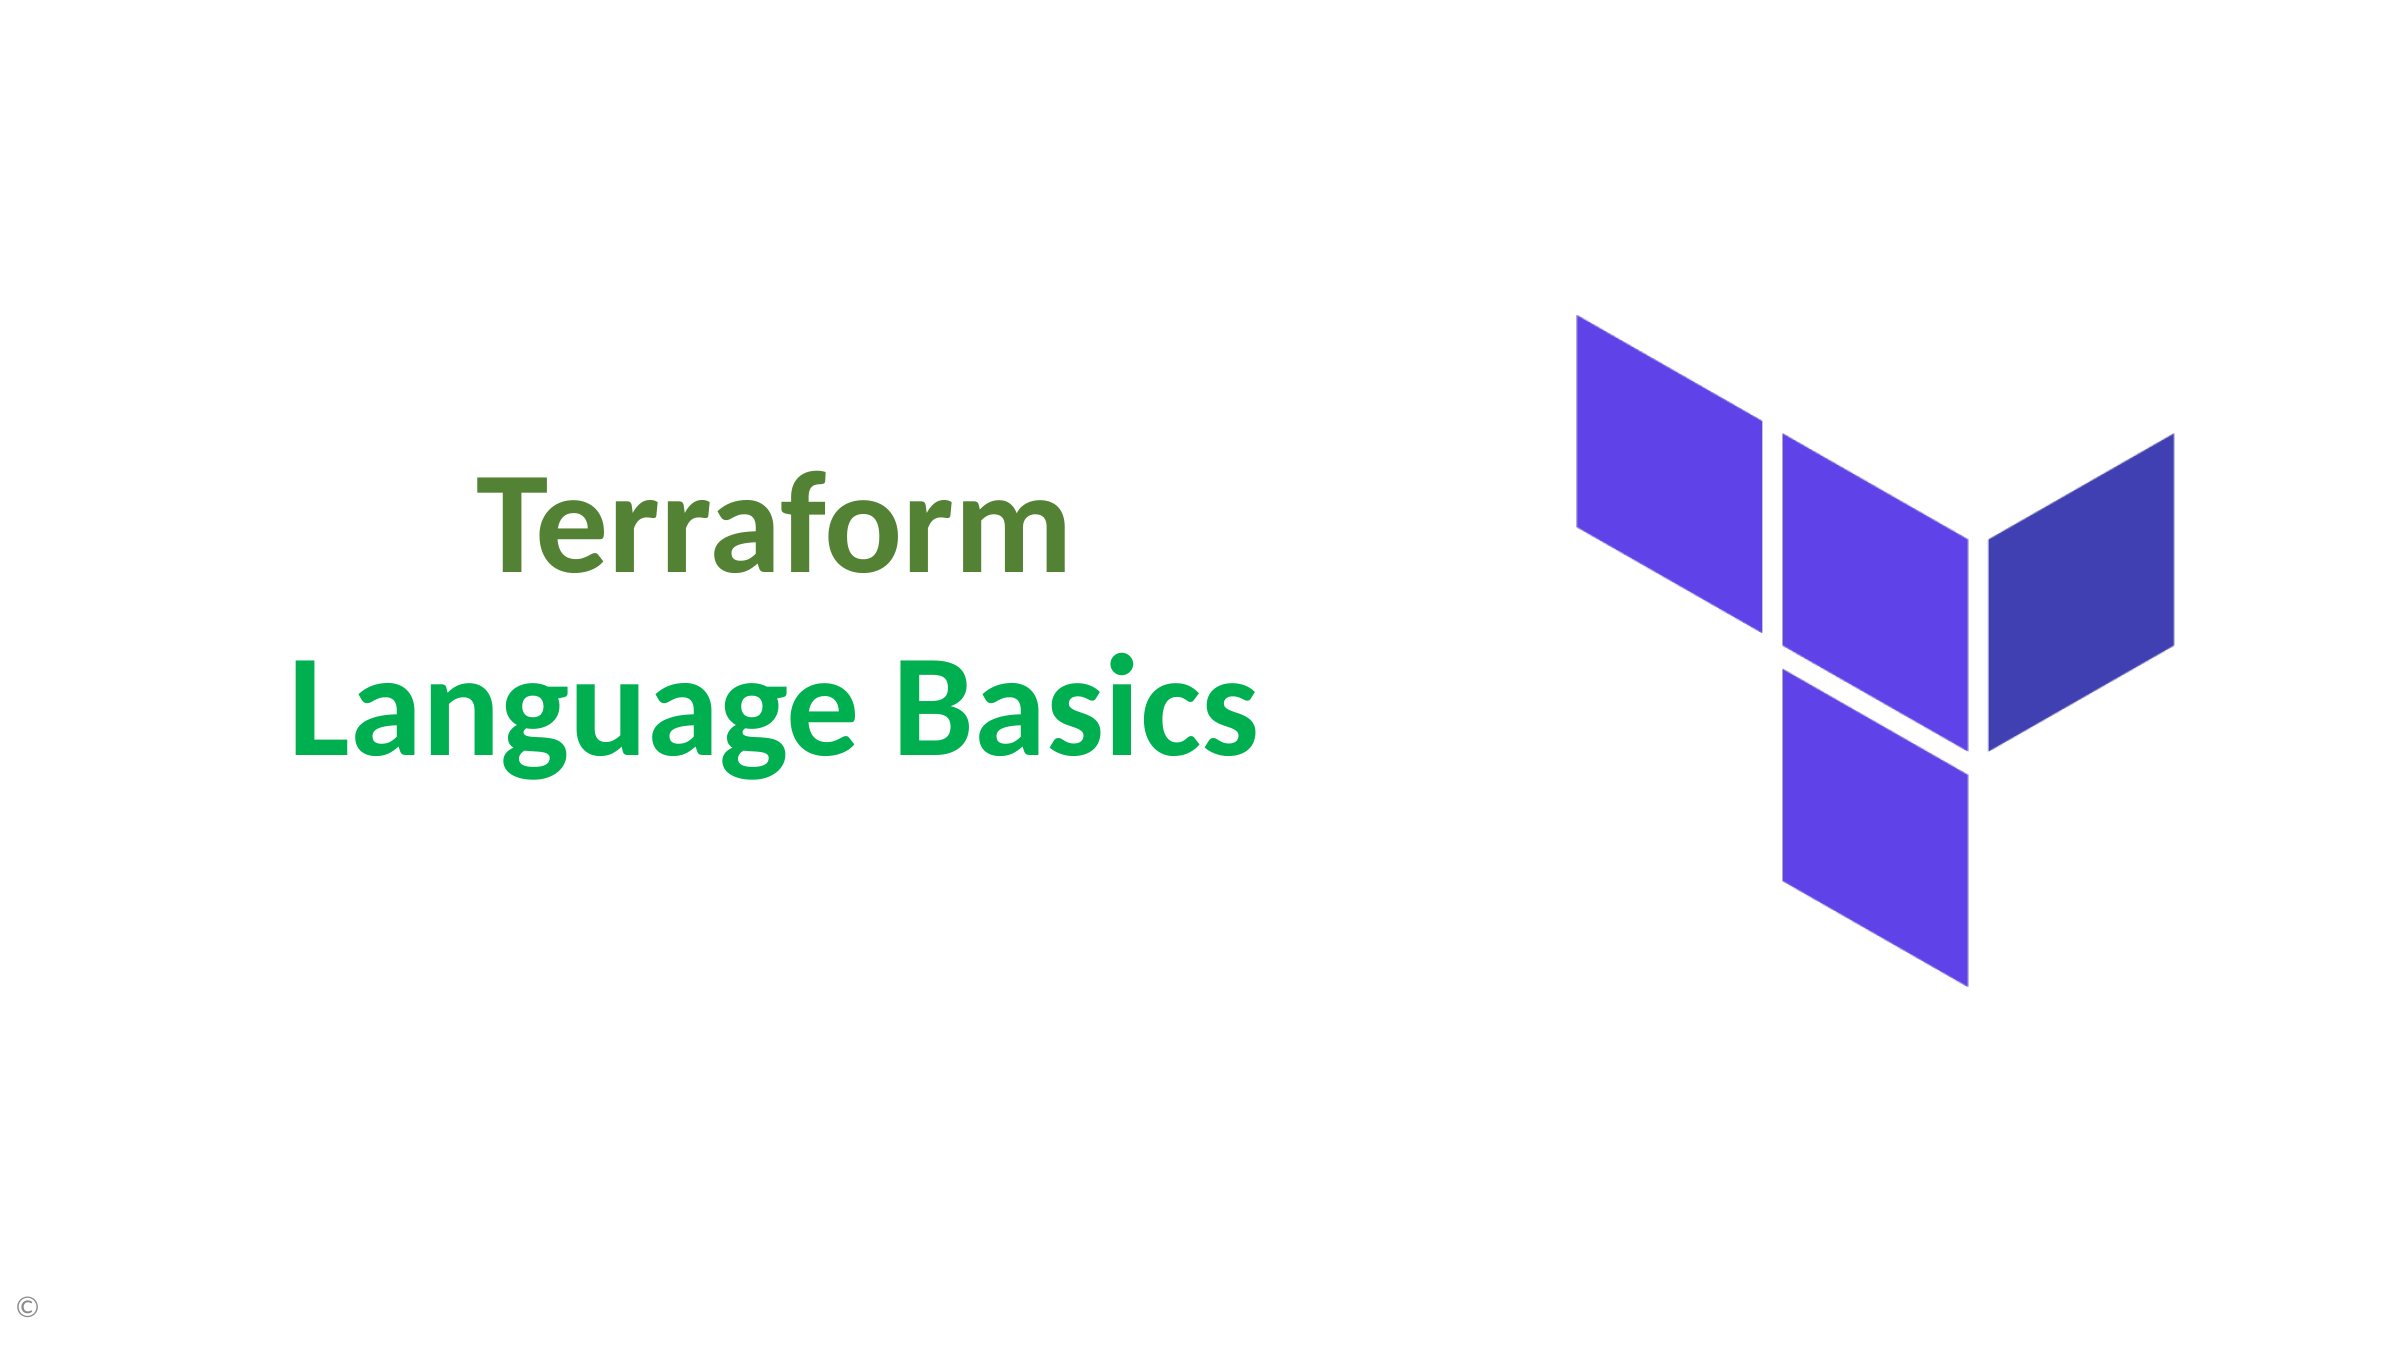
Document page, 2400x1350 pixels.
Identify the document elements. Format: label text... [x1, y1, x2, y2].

footer © [0, 1269, 810, 1342]
list Terraform Language Basics [78, 439, 1470, 820]
text_box [1200, 675, 1743, 1218]
text_box [1175, 650, 1225, 700]
picture [1470, 246, 2278, 1054]
text_box [1200, 675, 1250, 725]
